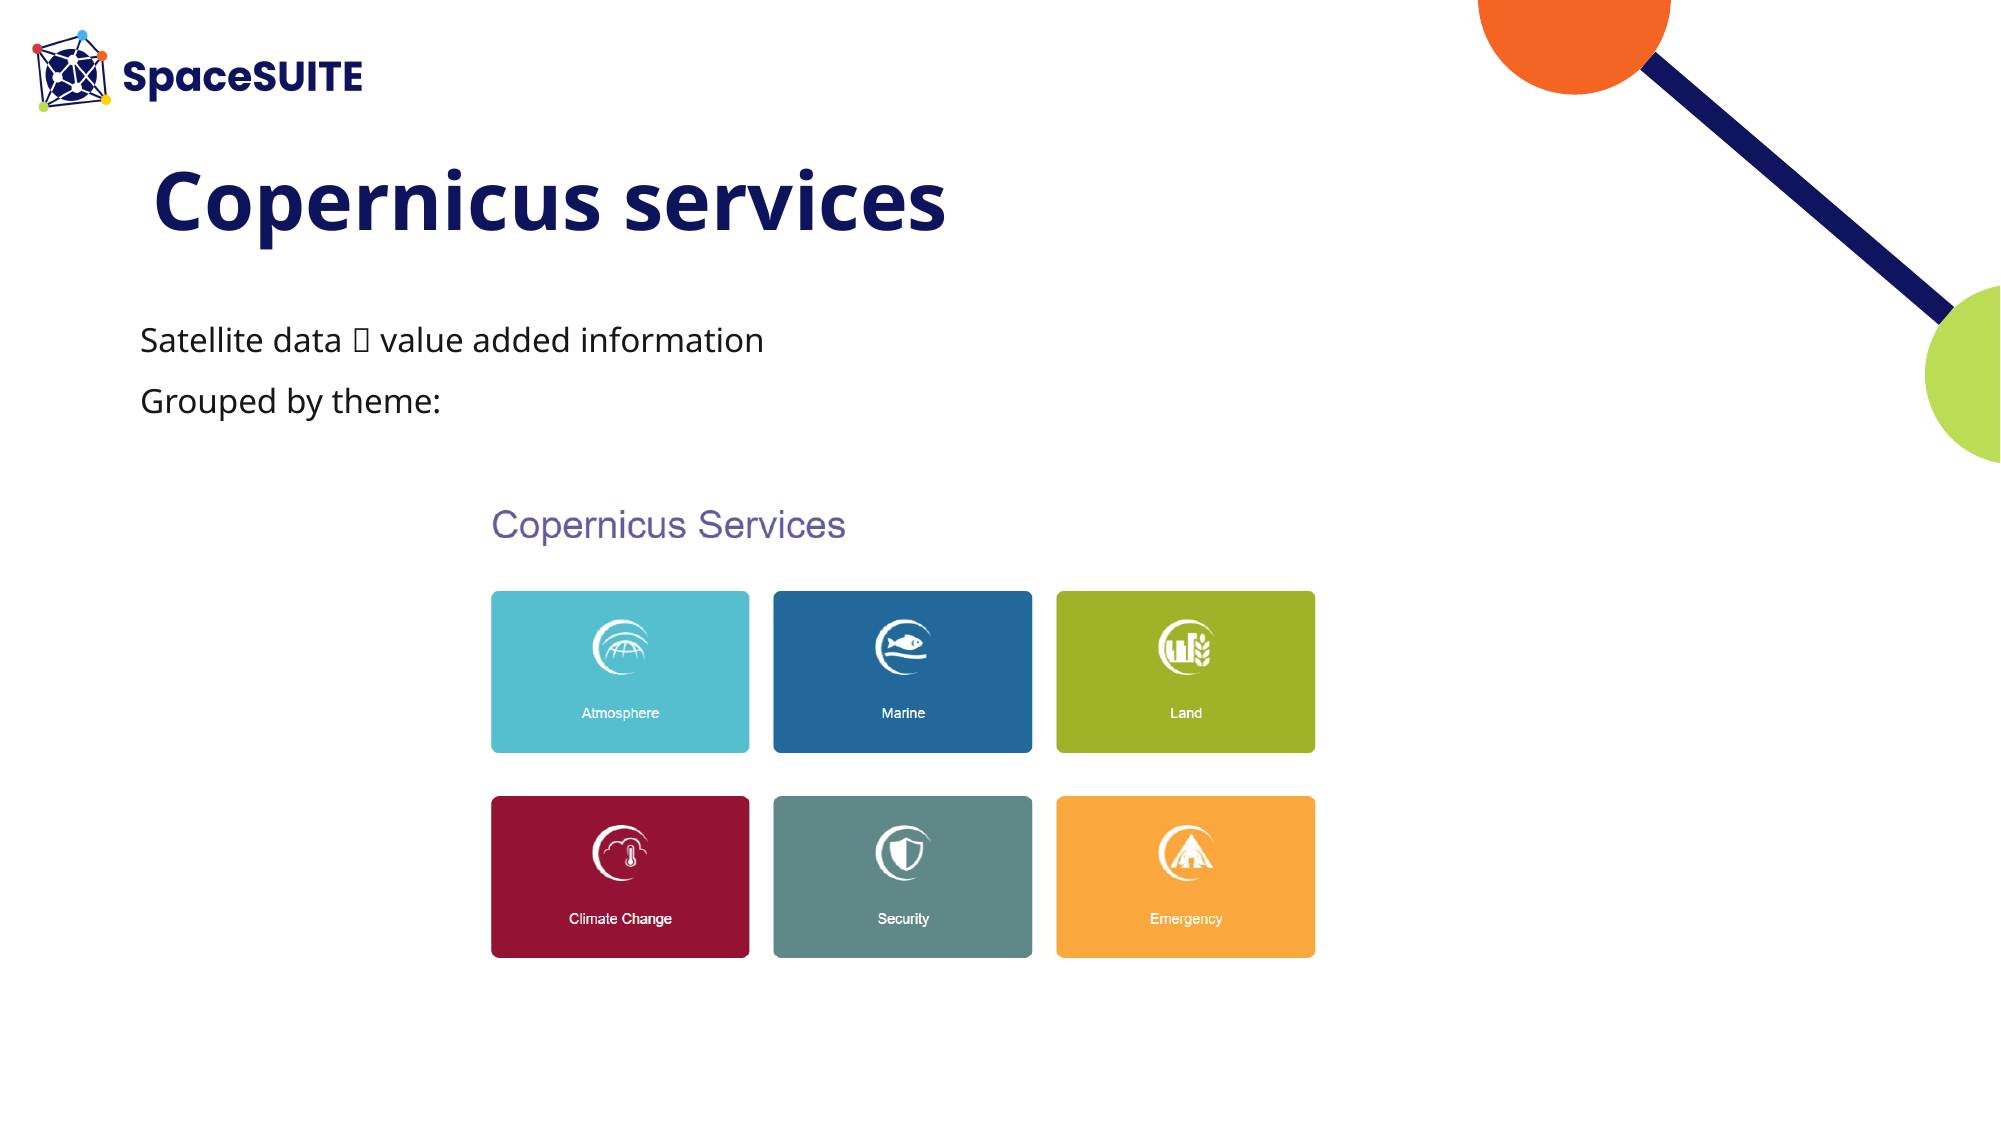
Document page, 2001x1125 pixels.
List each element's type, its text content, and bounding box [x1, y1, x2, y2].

picture [32, 30, 362, 112]
title Copernicus services [137, 142, 1673, 255]
list Satellite data  value added information Grouped by theme: [125, 312, 1829, 877]
picture [475, 497, 1336, 972]
